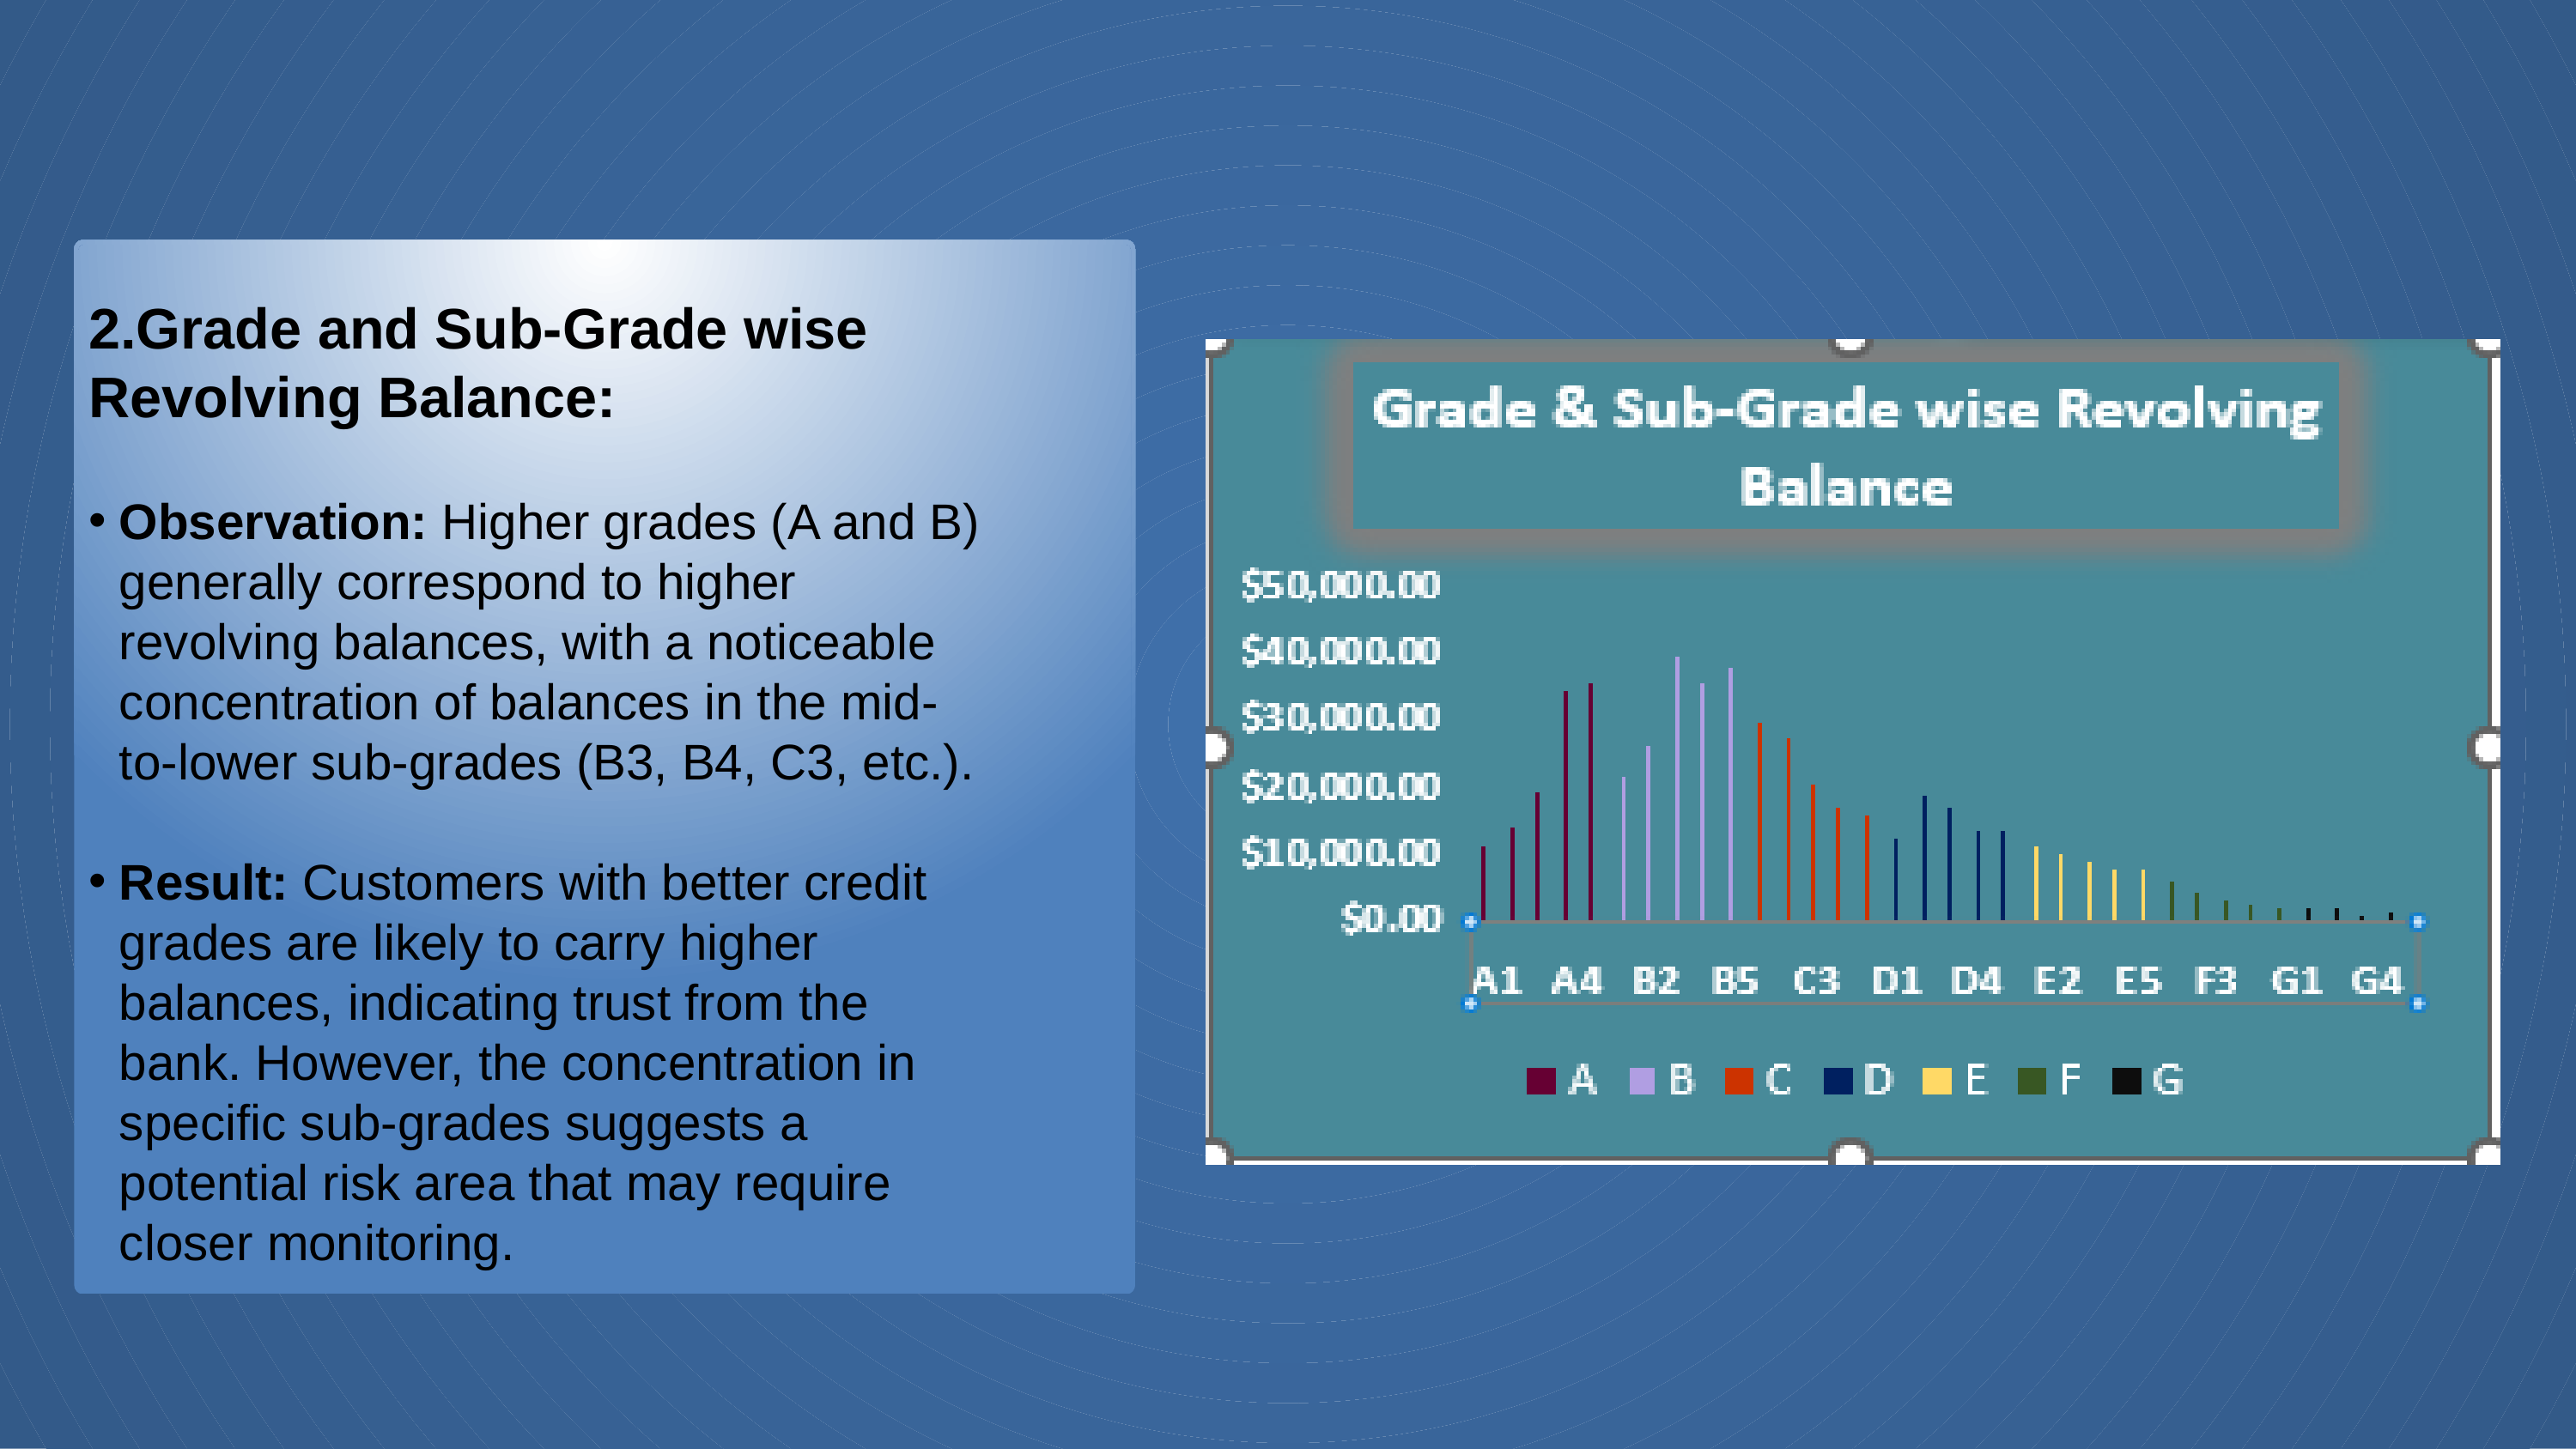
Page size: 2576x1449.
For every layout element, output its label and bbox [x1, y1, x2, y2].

text_box [74, 239, 1136, 1294]
picture [1206, 339, 2500, 1166]
